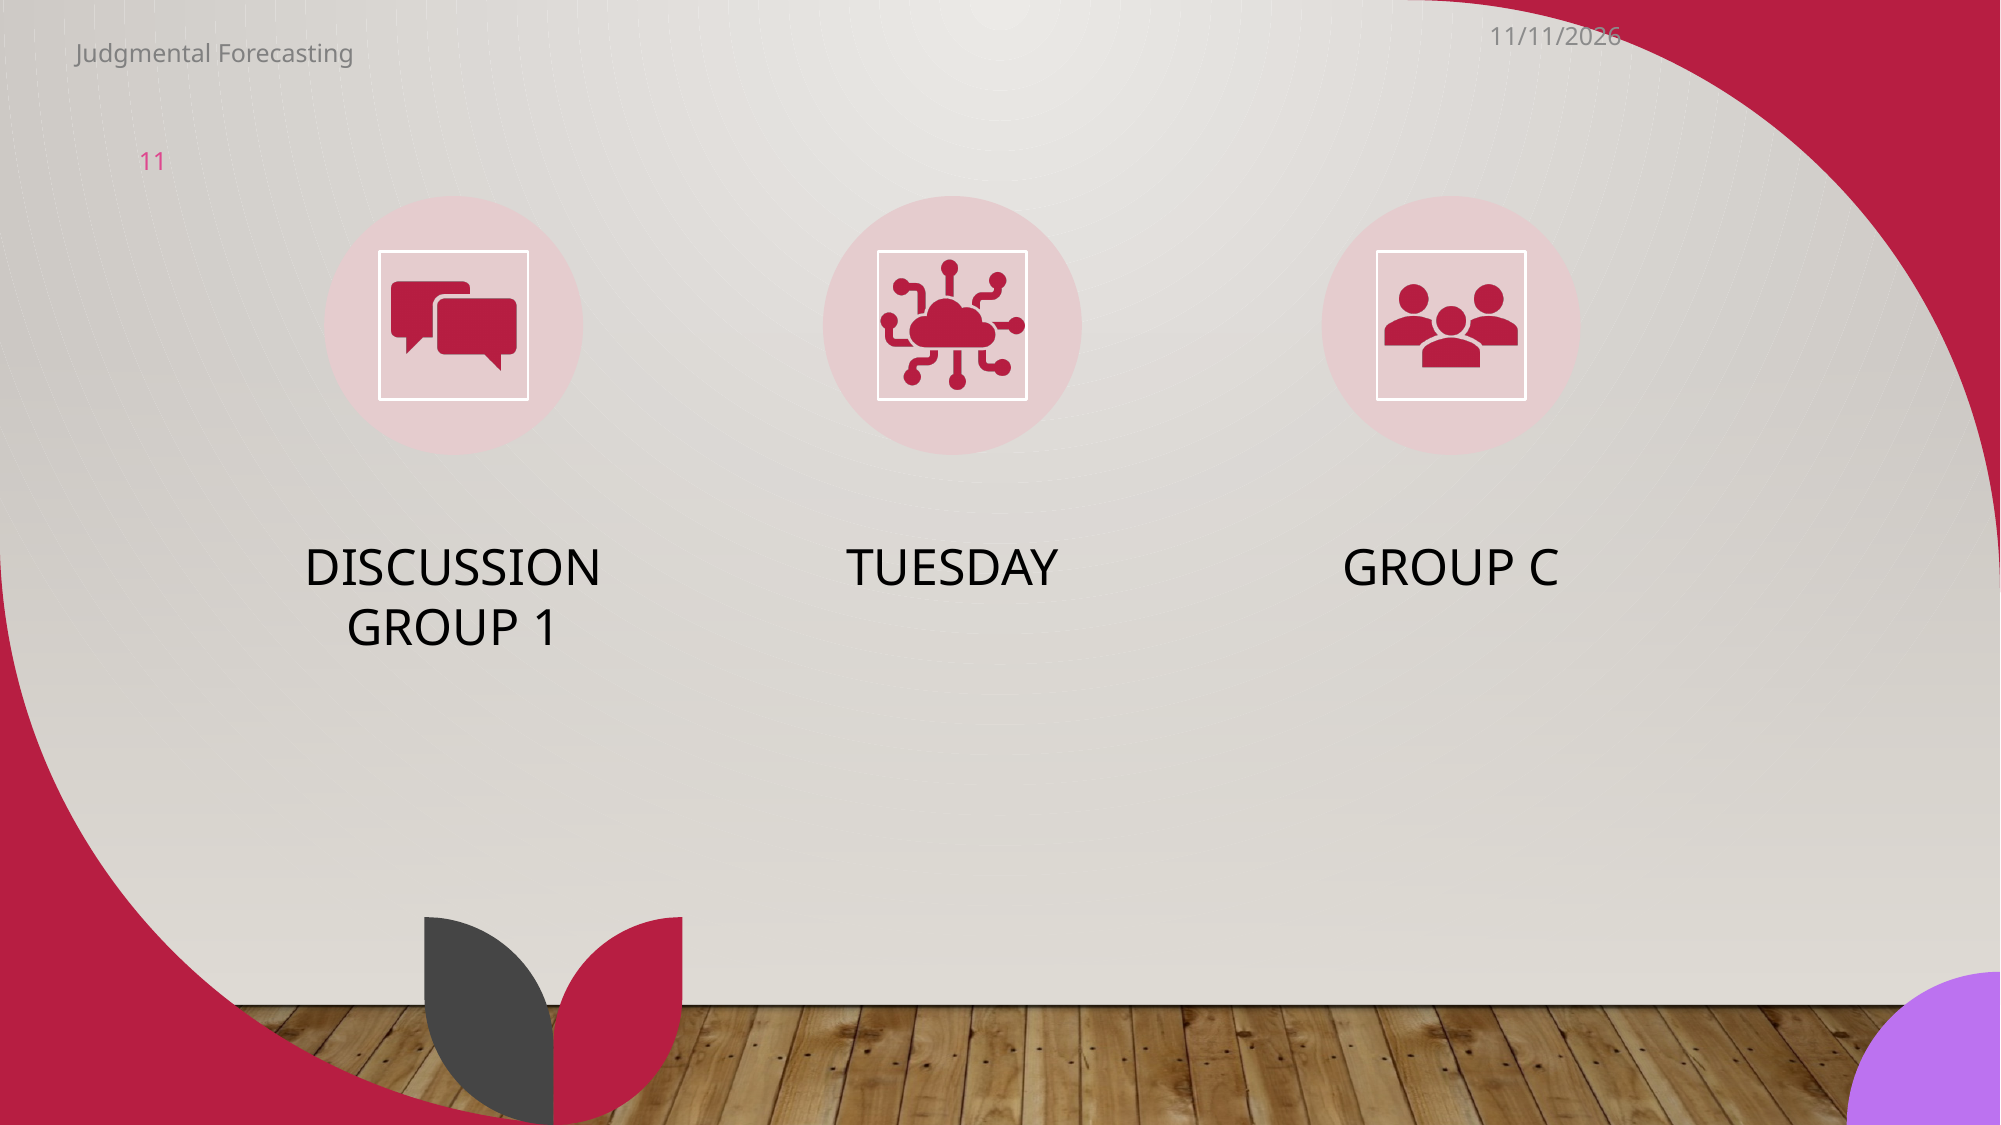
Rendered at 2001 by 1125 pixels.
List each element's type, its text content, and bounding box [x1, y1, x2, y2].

picture [576, 1005, 1903, 1125]
slide_number 11 [0, 132, 183, 193]
picture [548, 1005, 559, 1033]
picture [236, 1005, 511, 1119]
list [29, 192, 1876, 658]
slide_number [1474, 22, 1765, 83]
footer Judgmental Forecasting [0, 22, 553, 83]
